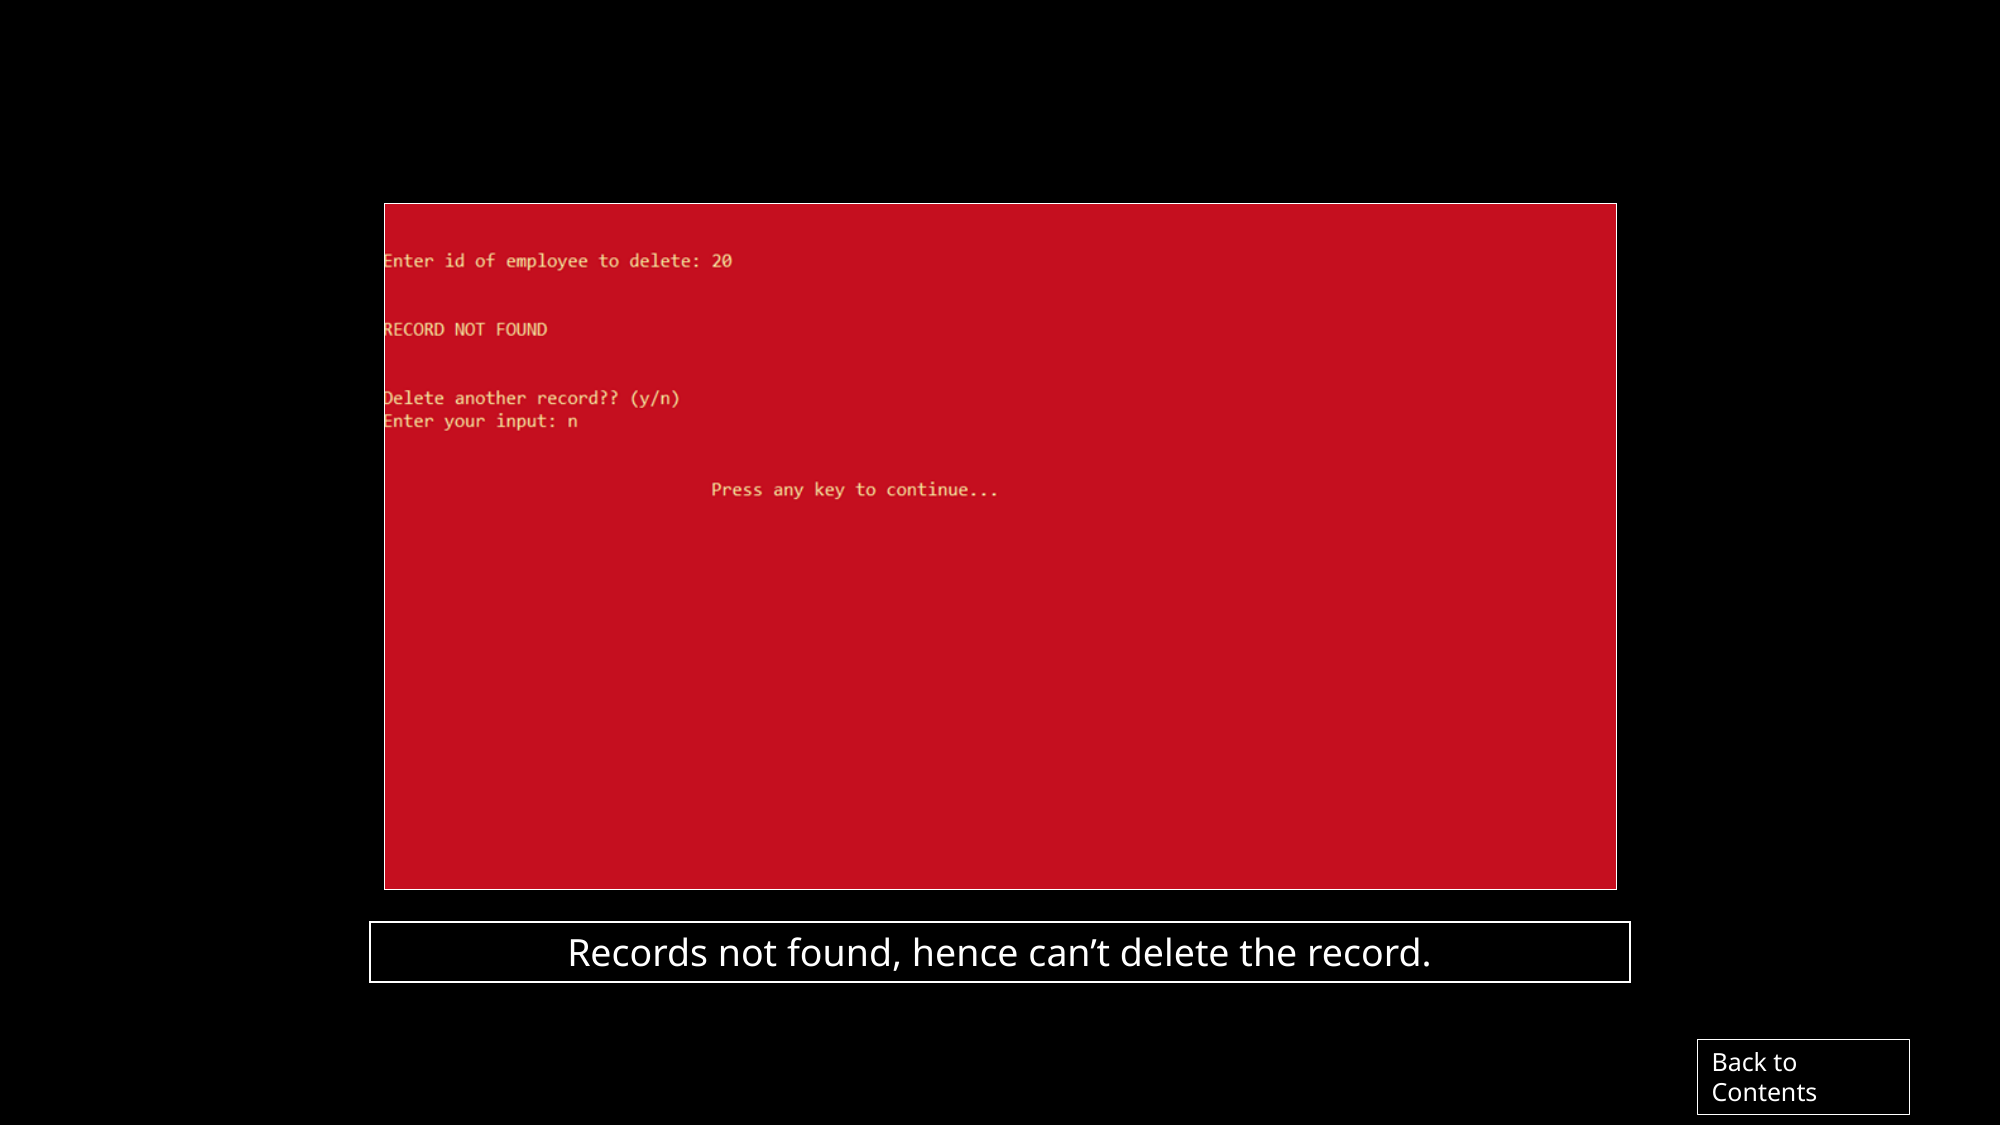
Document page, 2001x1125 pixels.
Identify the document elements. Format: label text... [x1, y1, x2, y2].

text_box Records not found, hence can’t delete the record. [369, 921, 1631, 983]
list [384, 203, 1616, 889]
text_box Back to Contents [1696, 1039, 1910, 1115]
